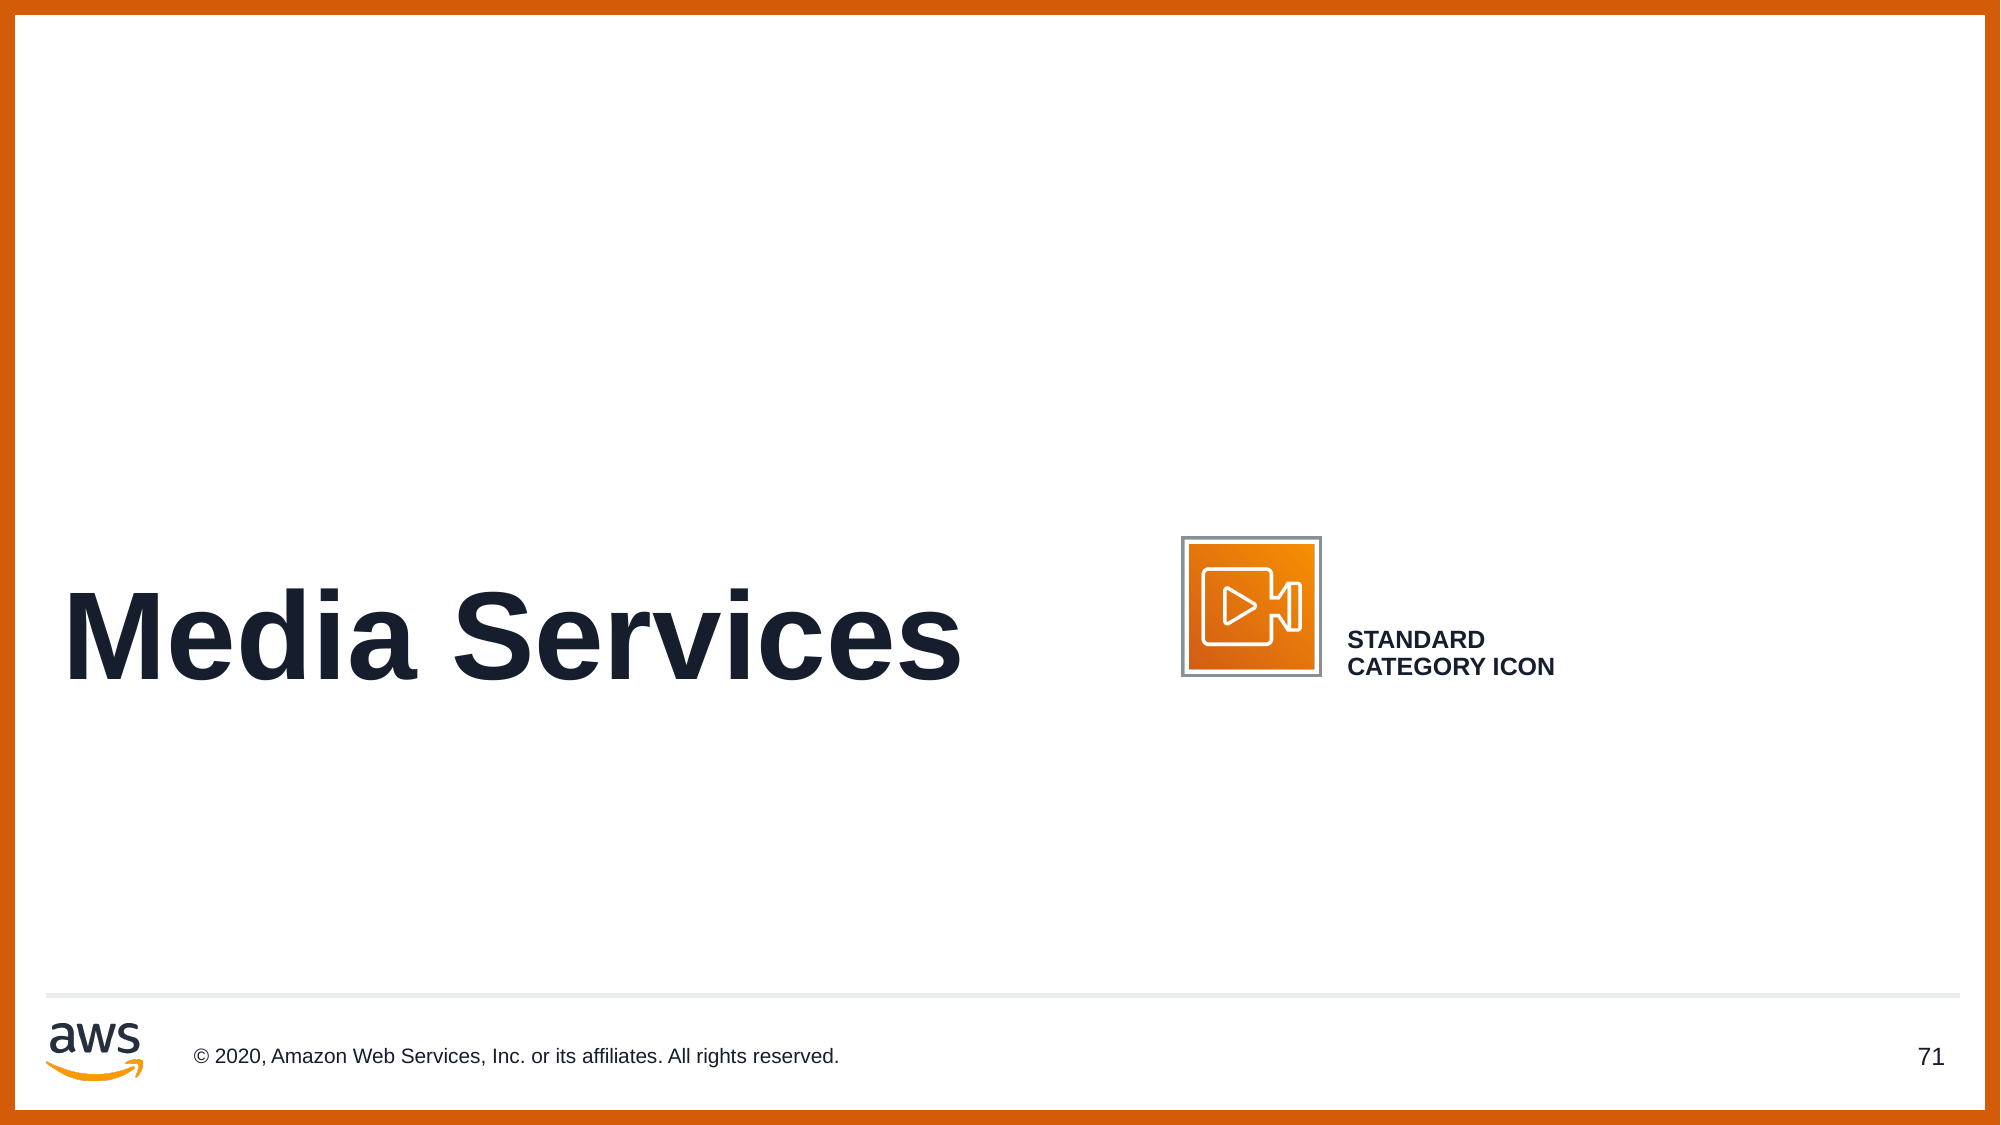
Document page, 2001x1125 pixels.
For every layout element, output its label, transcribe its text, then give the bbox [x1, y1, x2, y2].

footer © 2020, Amazon Web Services, Inc. or its affiliates. All rights reserved. [178, 1025, 911, 1086]
picture [46, 1023, 143, 1081]
slide_number 71 [1493, 1025, 1961, 1086]
picture [1181, 536, 1322, 677]
text_box STANDARD CATEGORY ICON [1332, 541, 1780, 689]
title Media Services [47, 344, 1393, 714]
